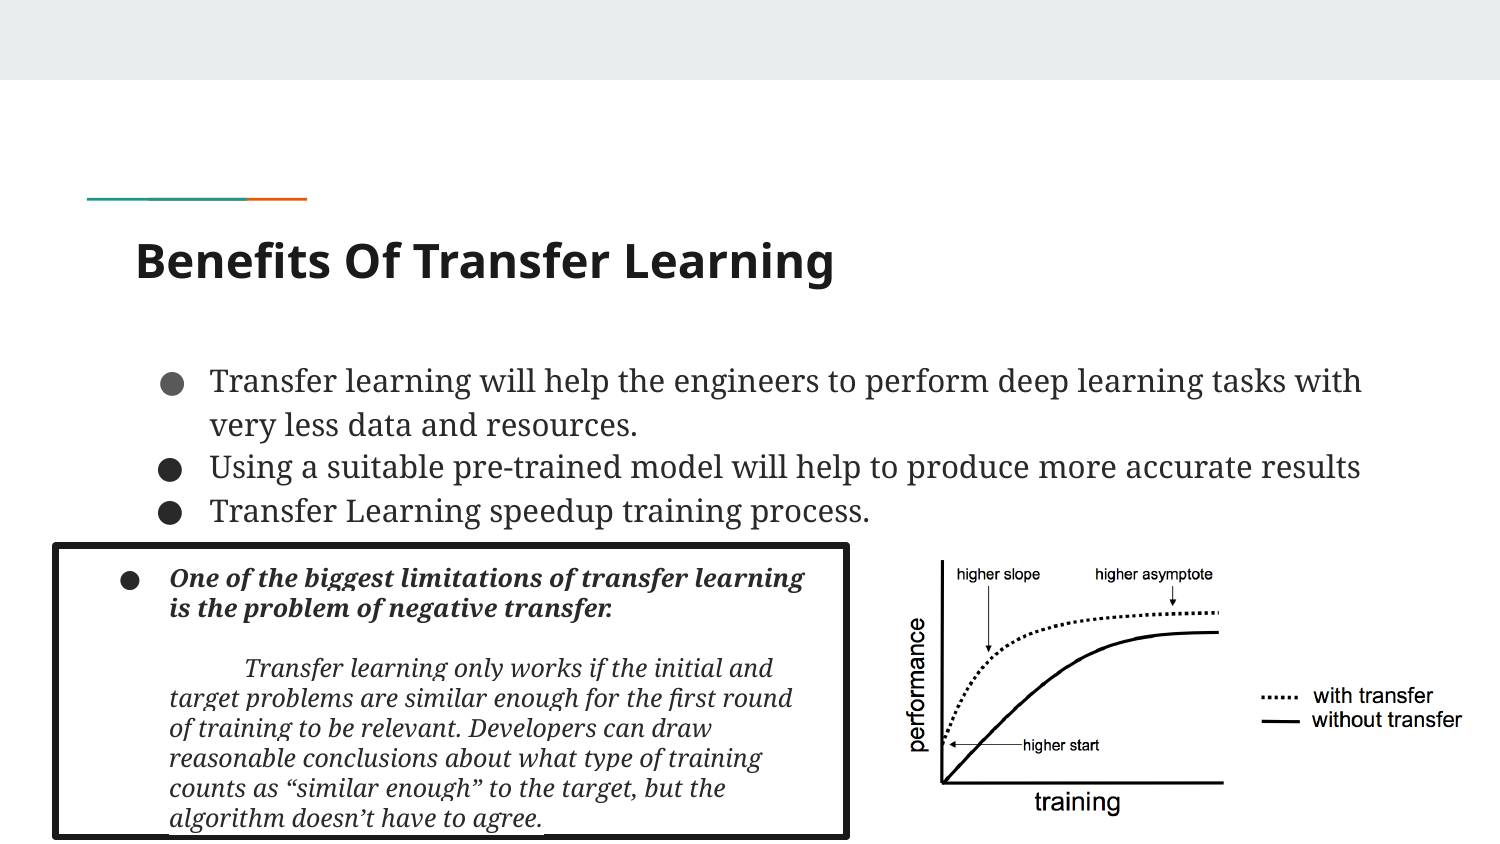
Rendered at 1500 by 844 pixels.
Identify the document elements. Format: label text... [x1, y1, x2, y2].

list Transfer learning will help the engineers to perform deep learning tasks with very less data and resources. Using a suitable pre-trained model will help to produce more accurate results Transfer Learning speedup training process. [119, 341, 1381, 712]
text_box One of the biggest limitations of transfer learning is the problem of negative transfer. Transfer learning only works if the initial and target problems are similar enough for the first round of training to be relevant. Developers can draw reasonable conclusions about what type of training counts as “similar enough” to the target, but the algorithm doesn’t have to agree. [79, 547, 829, 844]
title Benefits Of Transfer Learning [119, 216, 1381, 305]
picture [900, 542, 1473, 826]
text_box [55, 545, 847, 837]
